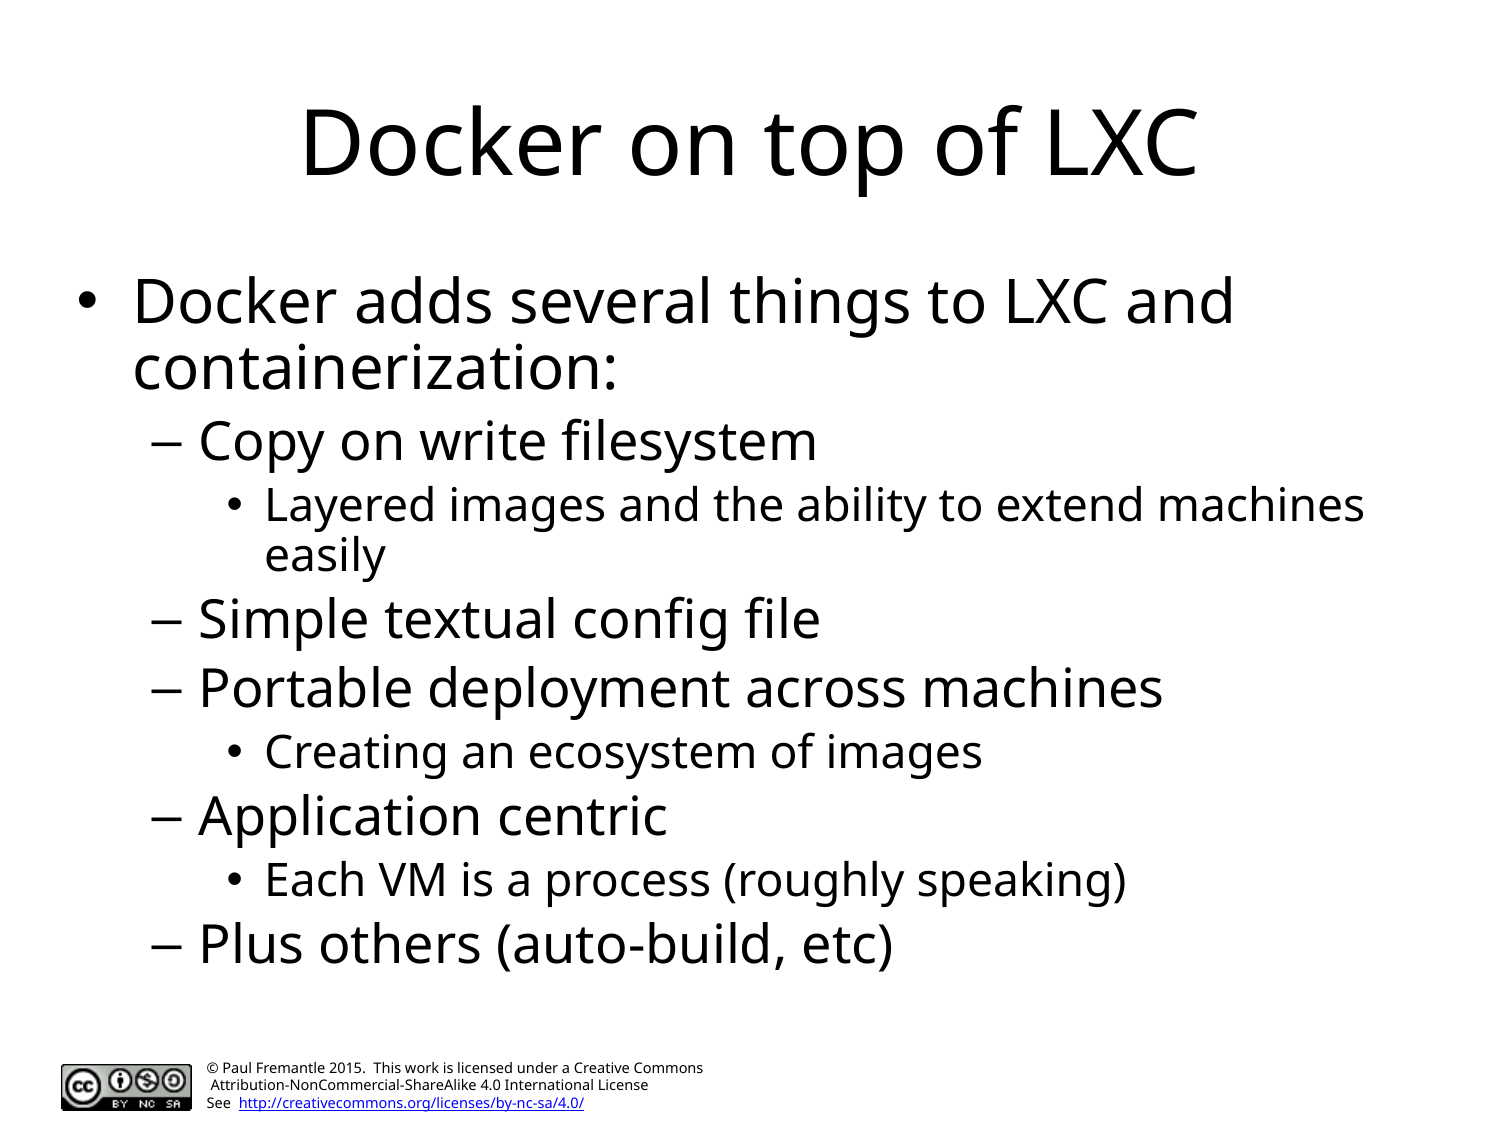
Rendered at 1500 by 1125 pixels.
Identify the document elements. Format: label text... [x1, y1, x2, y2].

picture [61, 1064, 192, 1111]
list Docker adds several things to LXC and containerization: Copy on write filesystem Layered images and the ability to extend machines easily Simple textual config file Portable deployment across machines Creating an ecosystem of images Application centric Each VM is a process (roughly speaking) Plus others (auto-build, etc) [61, 262, 1412, 1005]
title Docker on top of LXC [75, 45, 1425, 233]
